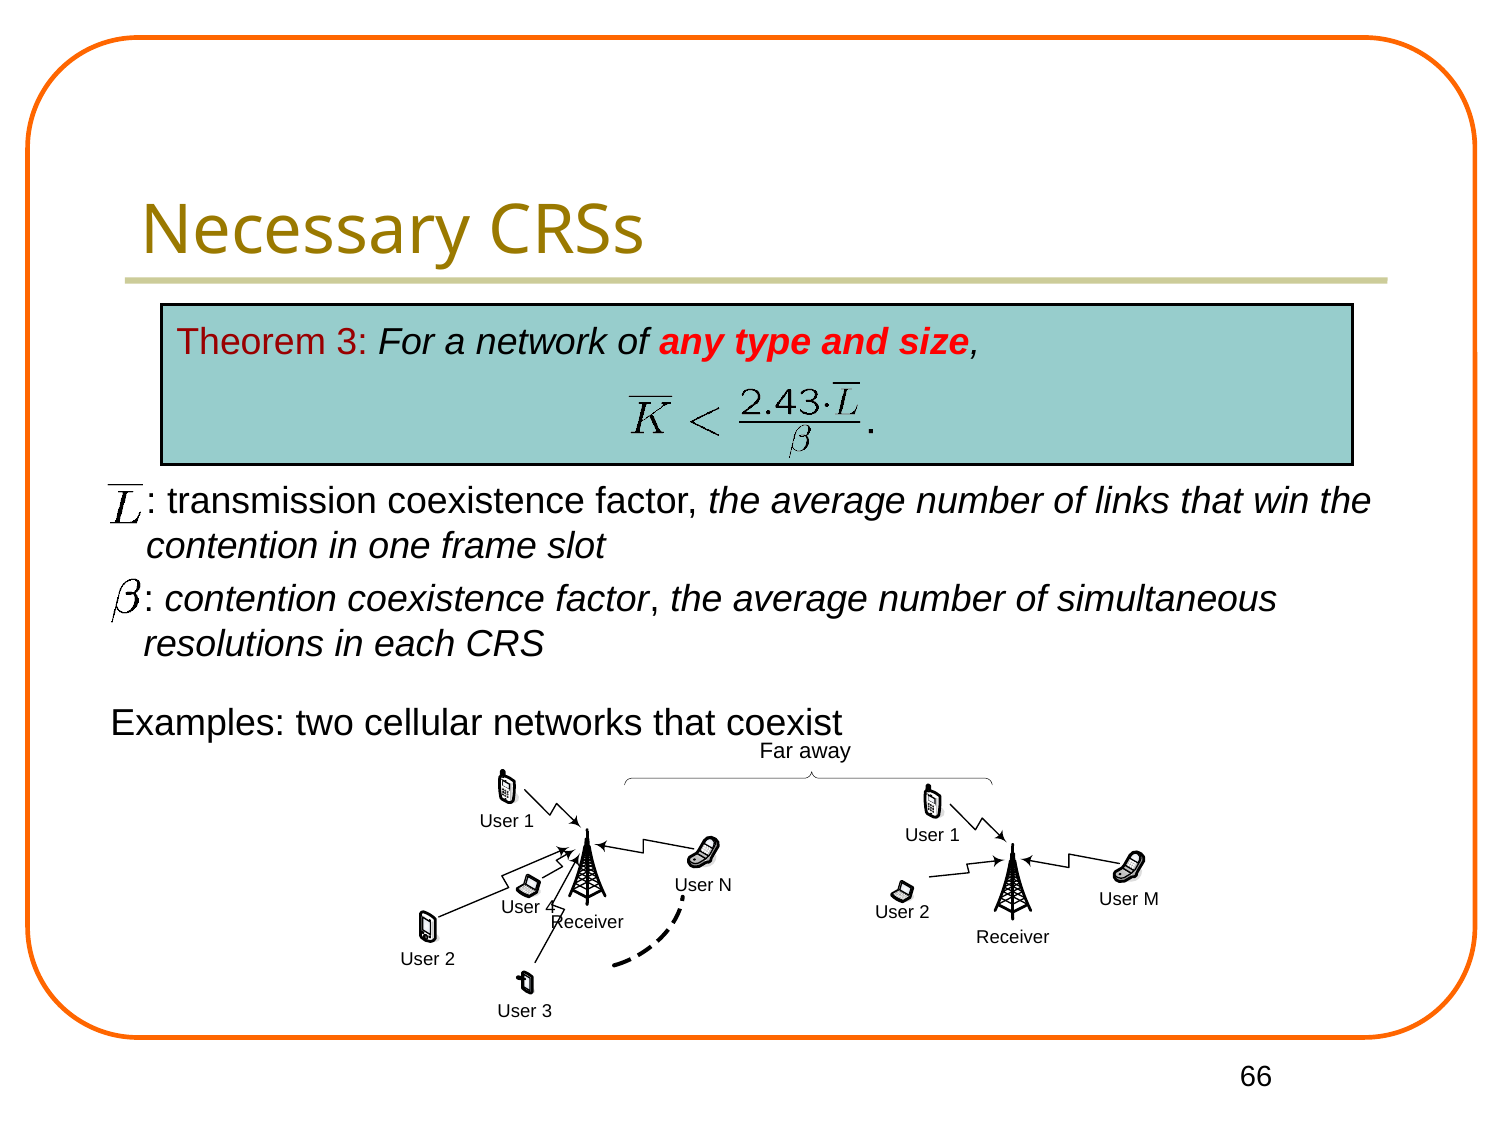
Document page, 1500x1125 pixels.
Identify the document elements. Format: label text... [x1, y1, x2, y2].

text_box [111, 566, 1430, 673]
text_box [161, 303, 1353, 465]
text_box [106, 468, 1432, 571]
text_box Examples: two cellular networks that coexist [95, 690, 1119, 751]
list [398, 732, 1162, 1026]
slide_number 66 [1124, 1049, 1388, 1125]
title Necessary CRSs [125, 87, 1388, 275]
